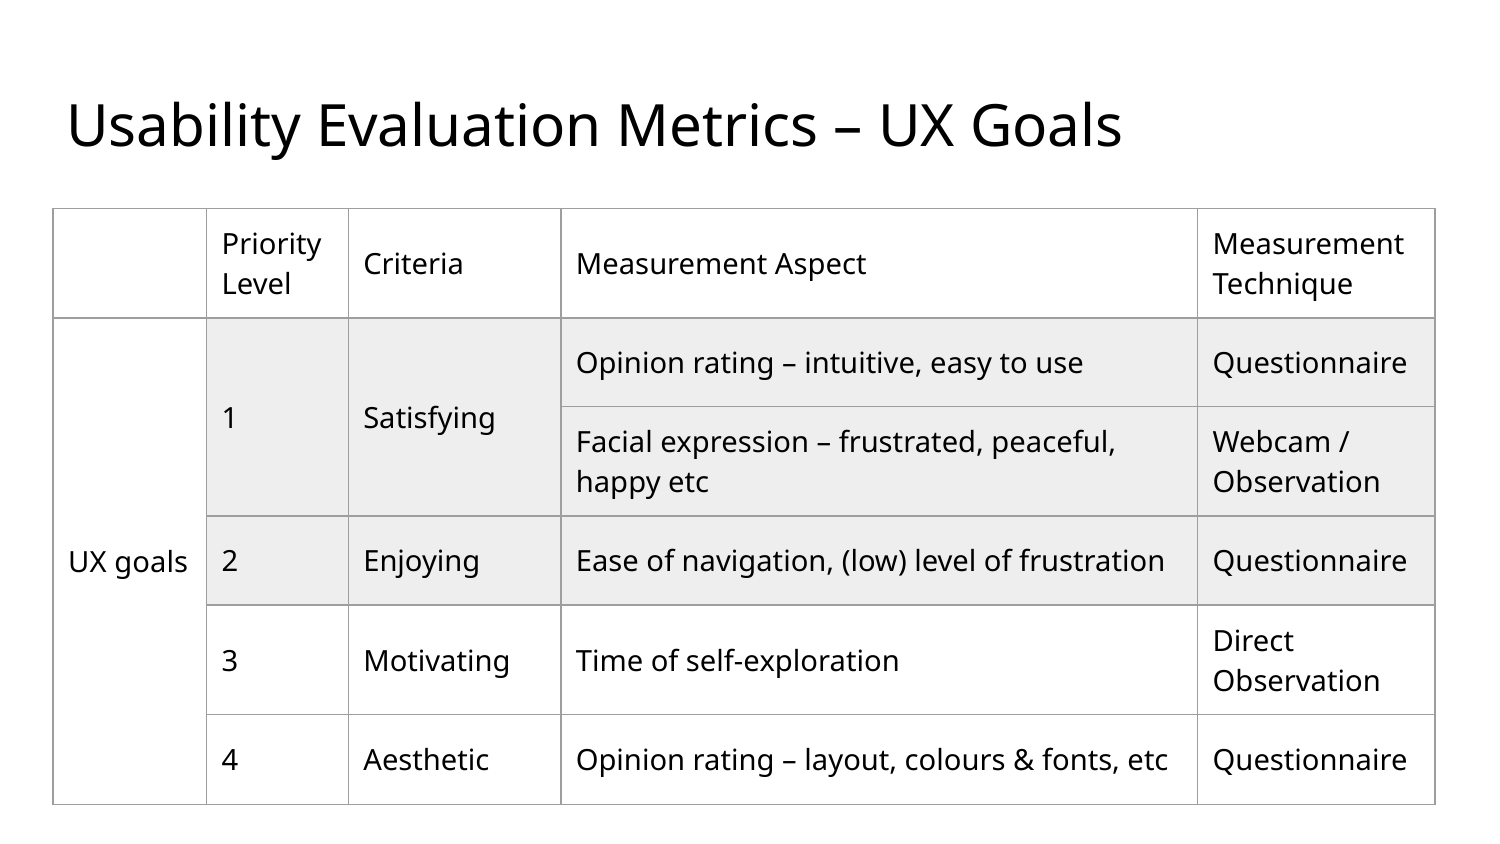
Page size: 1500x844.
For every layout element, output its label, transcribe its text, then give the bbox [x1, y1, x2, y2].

table_header Measurement Aspect [562, 209, 1197, 317]
table_cell 2 [207, 517, 348, 604]
table_cell Time of self-exploration [562, 606, 1197, 714]
table_cell 3 [207, 606, 348, 714]
table_cell Direct Observation [1198, 606, 1434, 714]
table_cell Opinion rating – layout, colours & fonts, etc [562, 715, 1197, 804]
text_box Usability Evaluation Metrics – UX Goals [51, 72, 1449, 167]
table_cell Opinion rating – intuitive, easy to use [562, 319, 1197, 406]
table_cell Webcam / Observation [1198, 407, 1434, 515]
table_cell Facial expression – frustrated, peaceful, happy etc [562, 407, 1197, 515]
table_cell Motivating [349, 606, 560, 714]
table_cell Satisfying [349, 319, 560, 515]
table_header Measurement Technique [1198, 209, 1434, 317]
table_cell Ease of navigation, (low) level of frustration [562, 517, 1197, 604]
table_cell Aesthetic [349, 715, 560, 804]
table_cell 4 [207, 715, 348, 804]
table_cell Questionnaire [1198, 319, 1434, 406]
table_cell Questionnaire [1198, 517, 1434, 604]
table_header Criteria [349, 209, 560, 317]
table_cell UX goals [54, 319, 206, 804]
table_header Priority Level [207, 209, 348, 317]
table_cell Enjoying [349, 517, 560, 604]
table_header [54, 209, 206, 317]
table_cell Questionnaire [1198, 715, 1434, 804]
table_cell 1 [207, 319, 348, 515]
